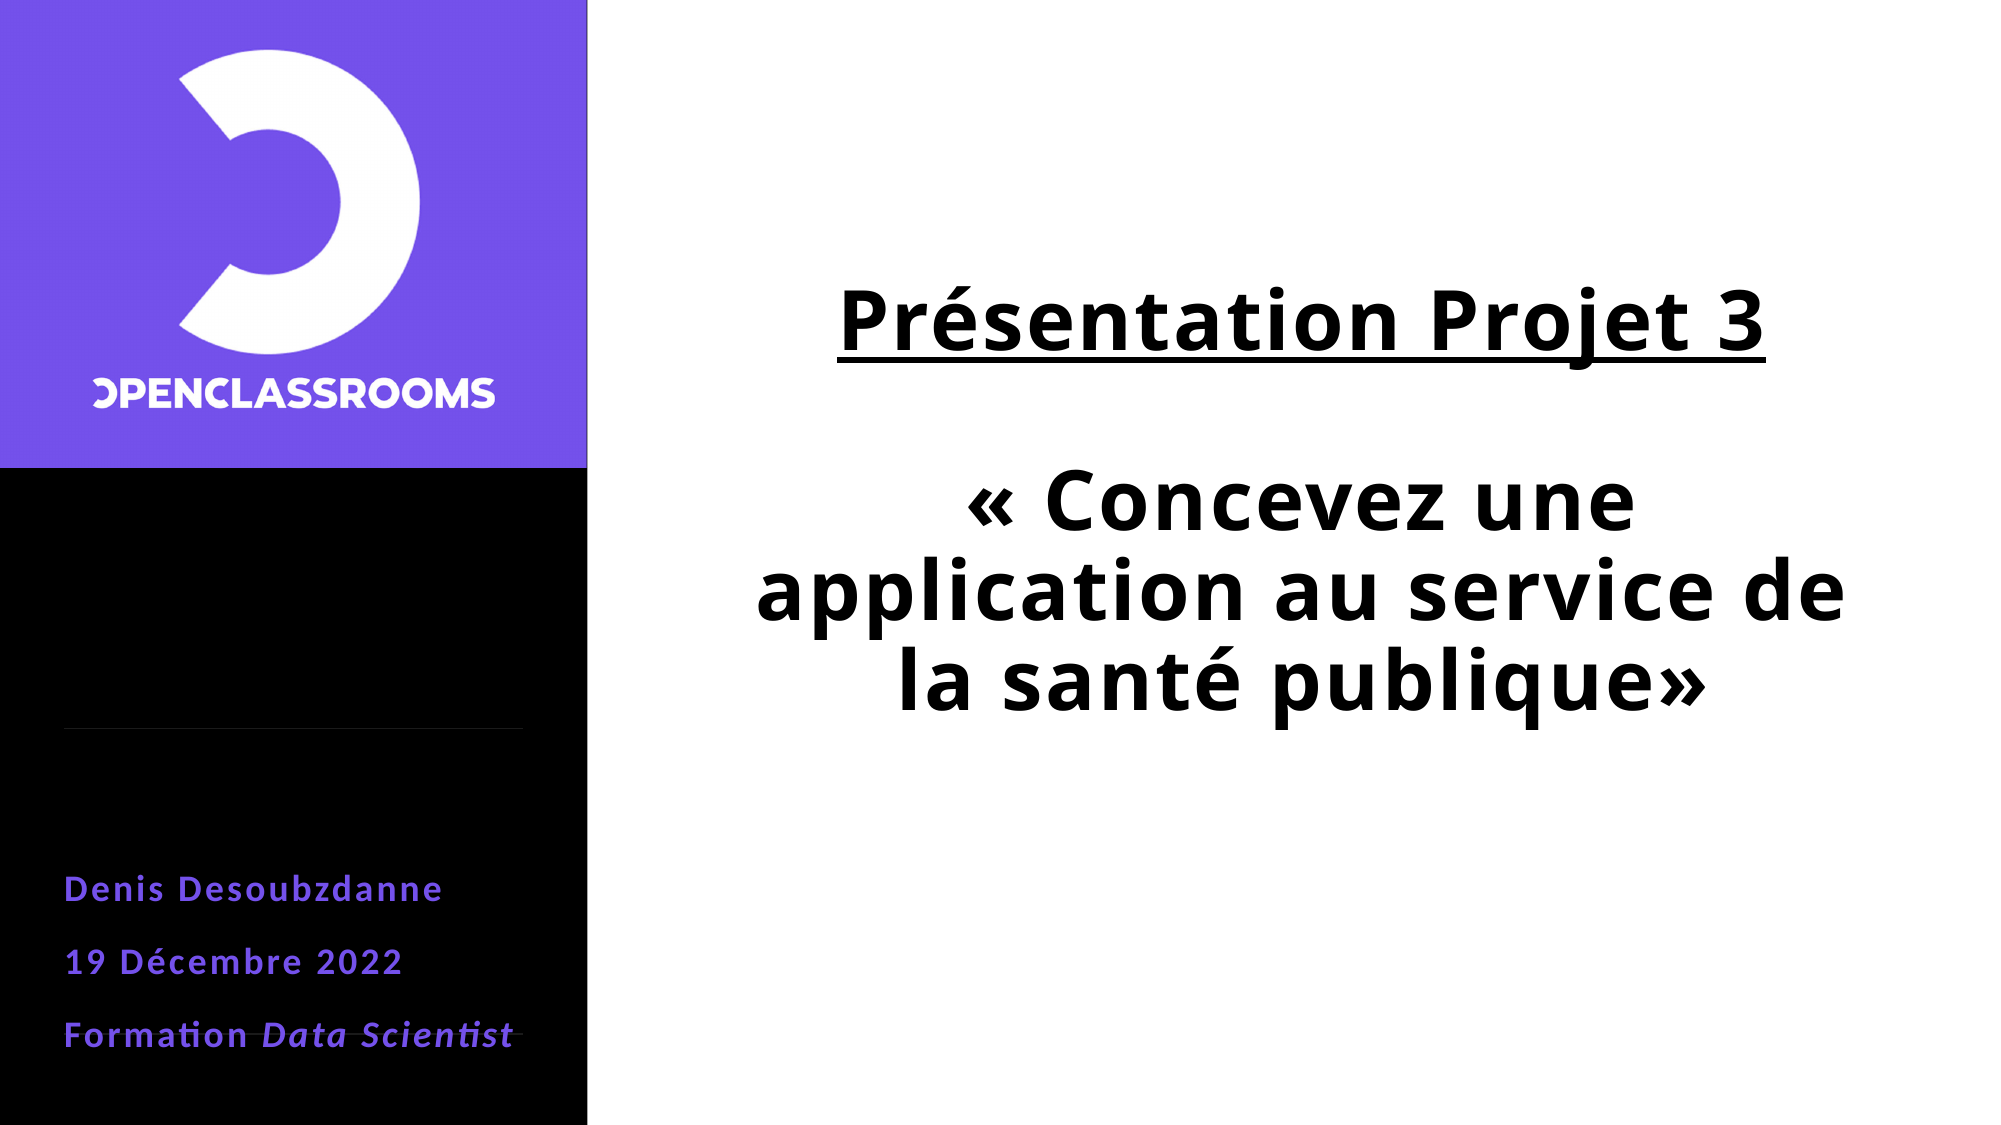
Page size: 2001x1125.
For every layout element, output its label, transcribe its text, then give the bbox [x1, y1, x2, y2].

title Présentation Projet 3 « Concevez une application au service de la santé publique» [735, 369, 1871, 638]
picture [0, 0, 587, 468]
subtitle Denis Desoubzdanne 19 Décembre 2022 Formation Data Scientist [64, 849, 524, 1121]
